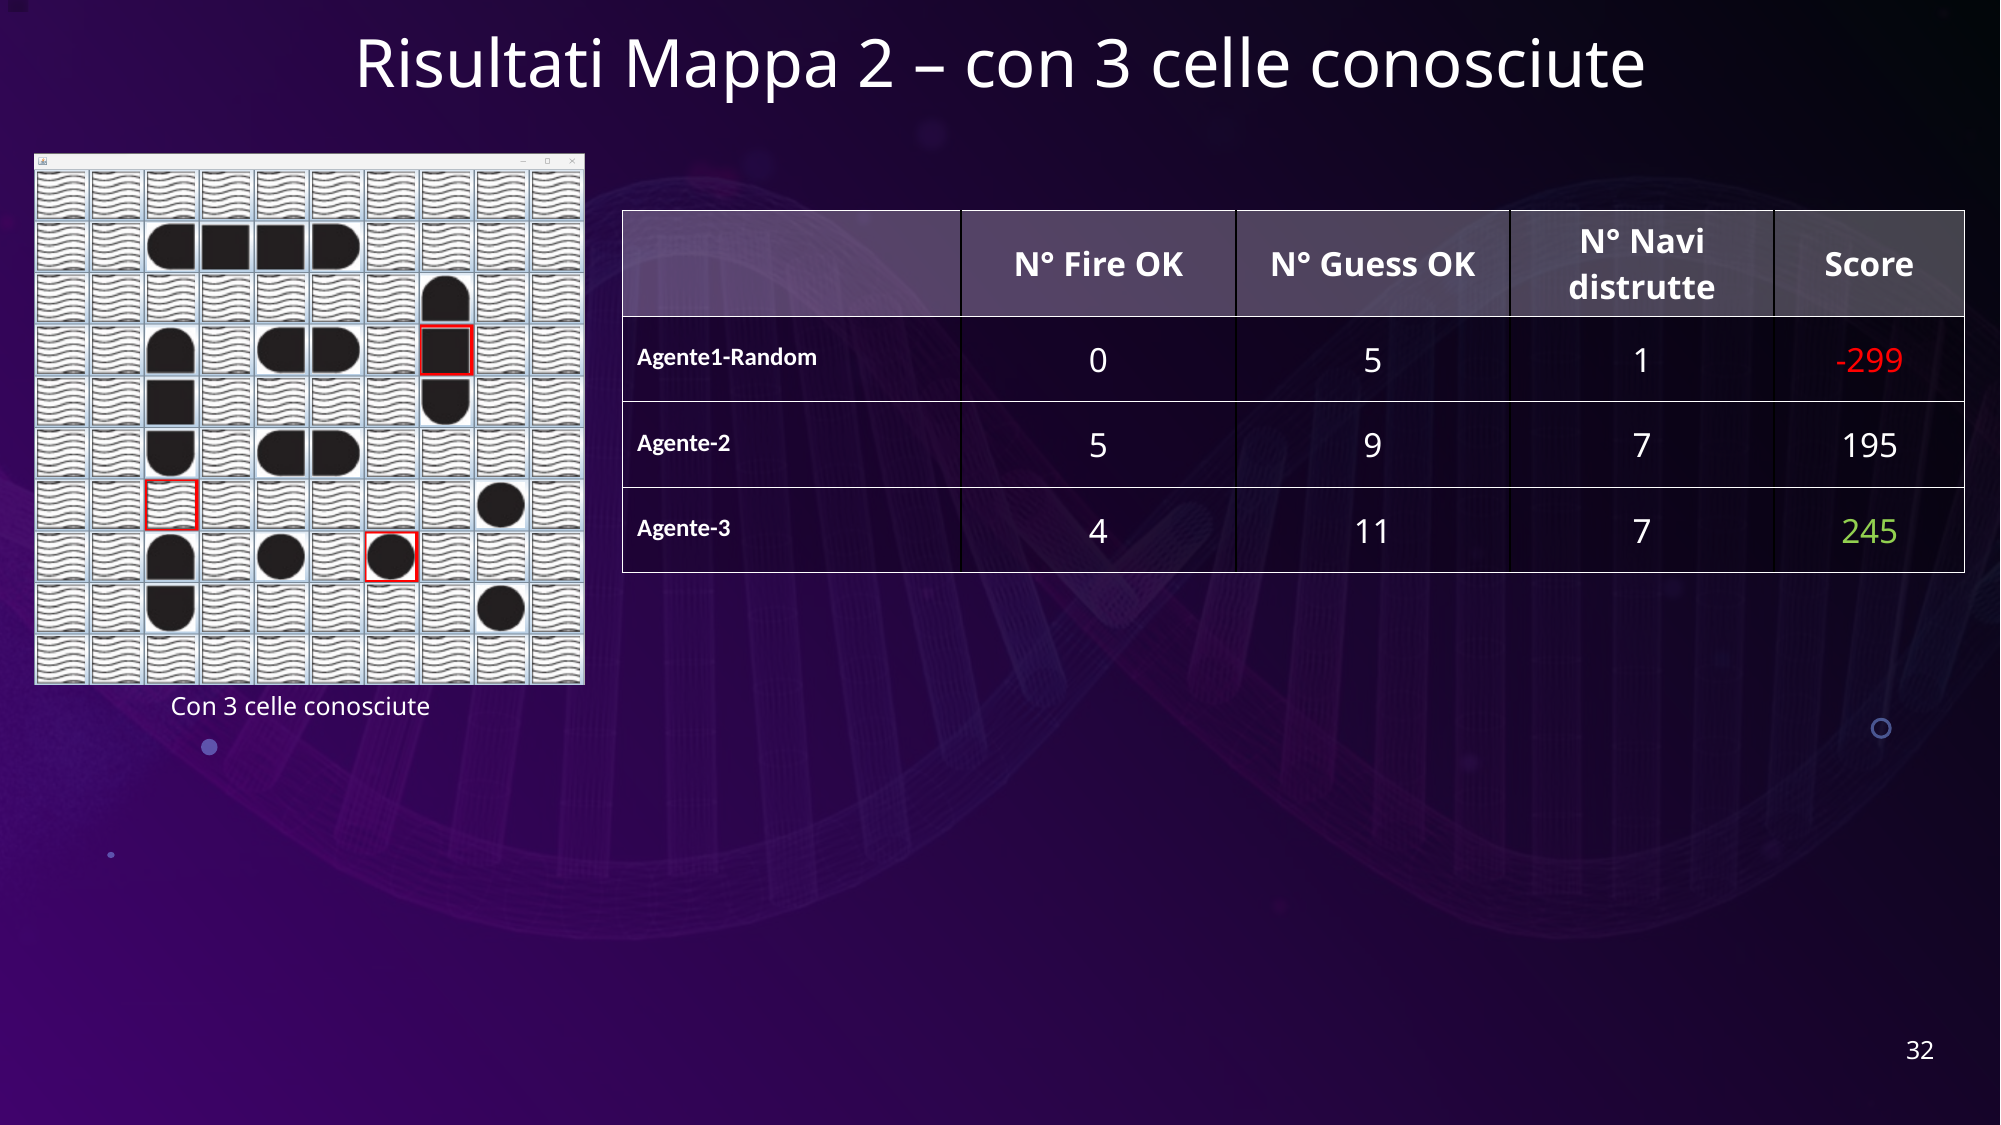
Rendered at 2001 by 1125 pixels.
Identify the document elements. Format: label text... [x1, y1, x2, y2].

table_header [623, 211, 960, 316]
table_cell 9 [1237, 402, 1509, 487]
table_cell 5 [962, 402, 1235, 487]
title Risultati Mappa 2 – con 3 celle conosciute [139, 16, 1865, 116]
text_box Con 3 celle conosciute [52, 685, 550, 742]
table_header N° Fire OK [962, 211, 1235, 316]
table_cell 11 [1237, 488, 1509, 572]
table_header Score [1775, 211, 1964, 316]
table_cell Agente1-Random [623, 317, 960, 401]
table_cell -299 [1775, 317, 1964, 401]
table_cell 7 [1511, 488, 1773, 572]
table_cell Agente-2 [623, 402, 960, 487]
table_cell Agente-3 [623, 488, 960, 572]
table_cell 5 [1237, 317, 1509, 401]
table_header N° Navi distrutte [1511, 211, 1773, 316]
text_box [585, 474, 634, 542]
table_cell 4 [962, 488, 1235, 572]
table_cell 195 [1775, 402, 1964, 487]
table_header N° Guess OK [1237, 211, 1509, 316]
table_cell 0 [962, 317, 1235, 401]
picture [34, 153, 585, 685]
table_cell 1 [1511, 317, 1773, 401]
slide_number 32 [1499, 1021, 1950, 1082]
table_cell 245 [1775, 488, 1964, 572]
table_cell 7 [1511, 402, 1773, 487]
